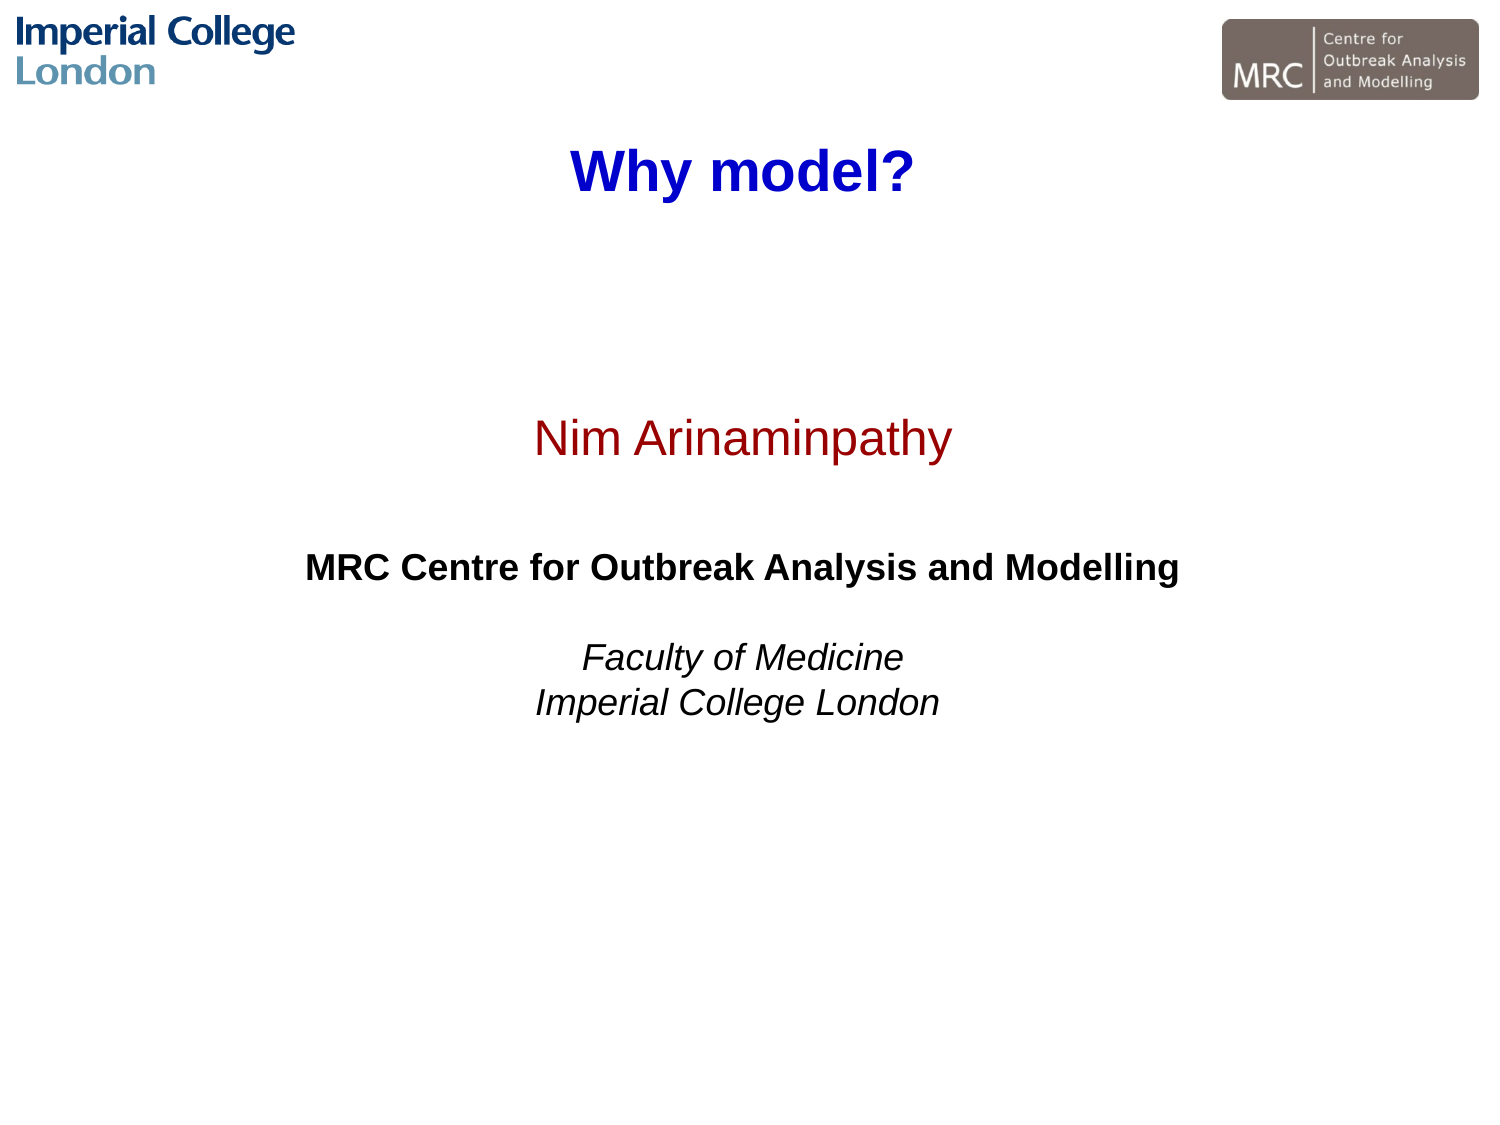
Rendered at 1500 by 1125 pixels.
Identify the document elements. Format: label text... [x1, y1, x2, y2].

picture [17, 15, 295, 85]
text_box Why model? [52, 125, 1434, 211]
text_box Nim Arinaminpathy MRC Centre for Outbreak Analysis and Modelling Faculty of Medicine Imperial College London [187, 398, 1299, 731]
picture [1222, 19, 1479, 100]
